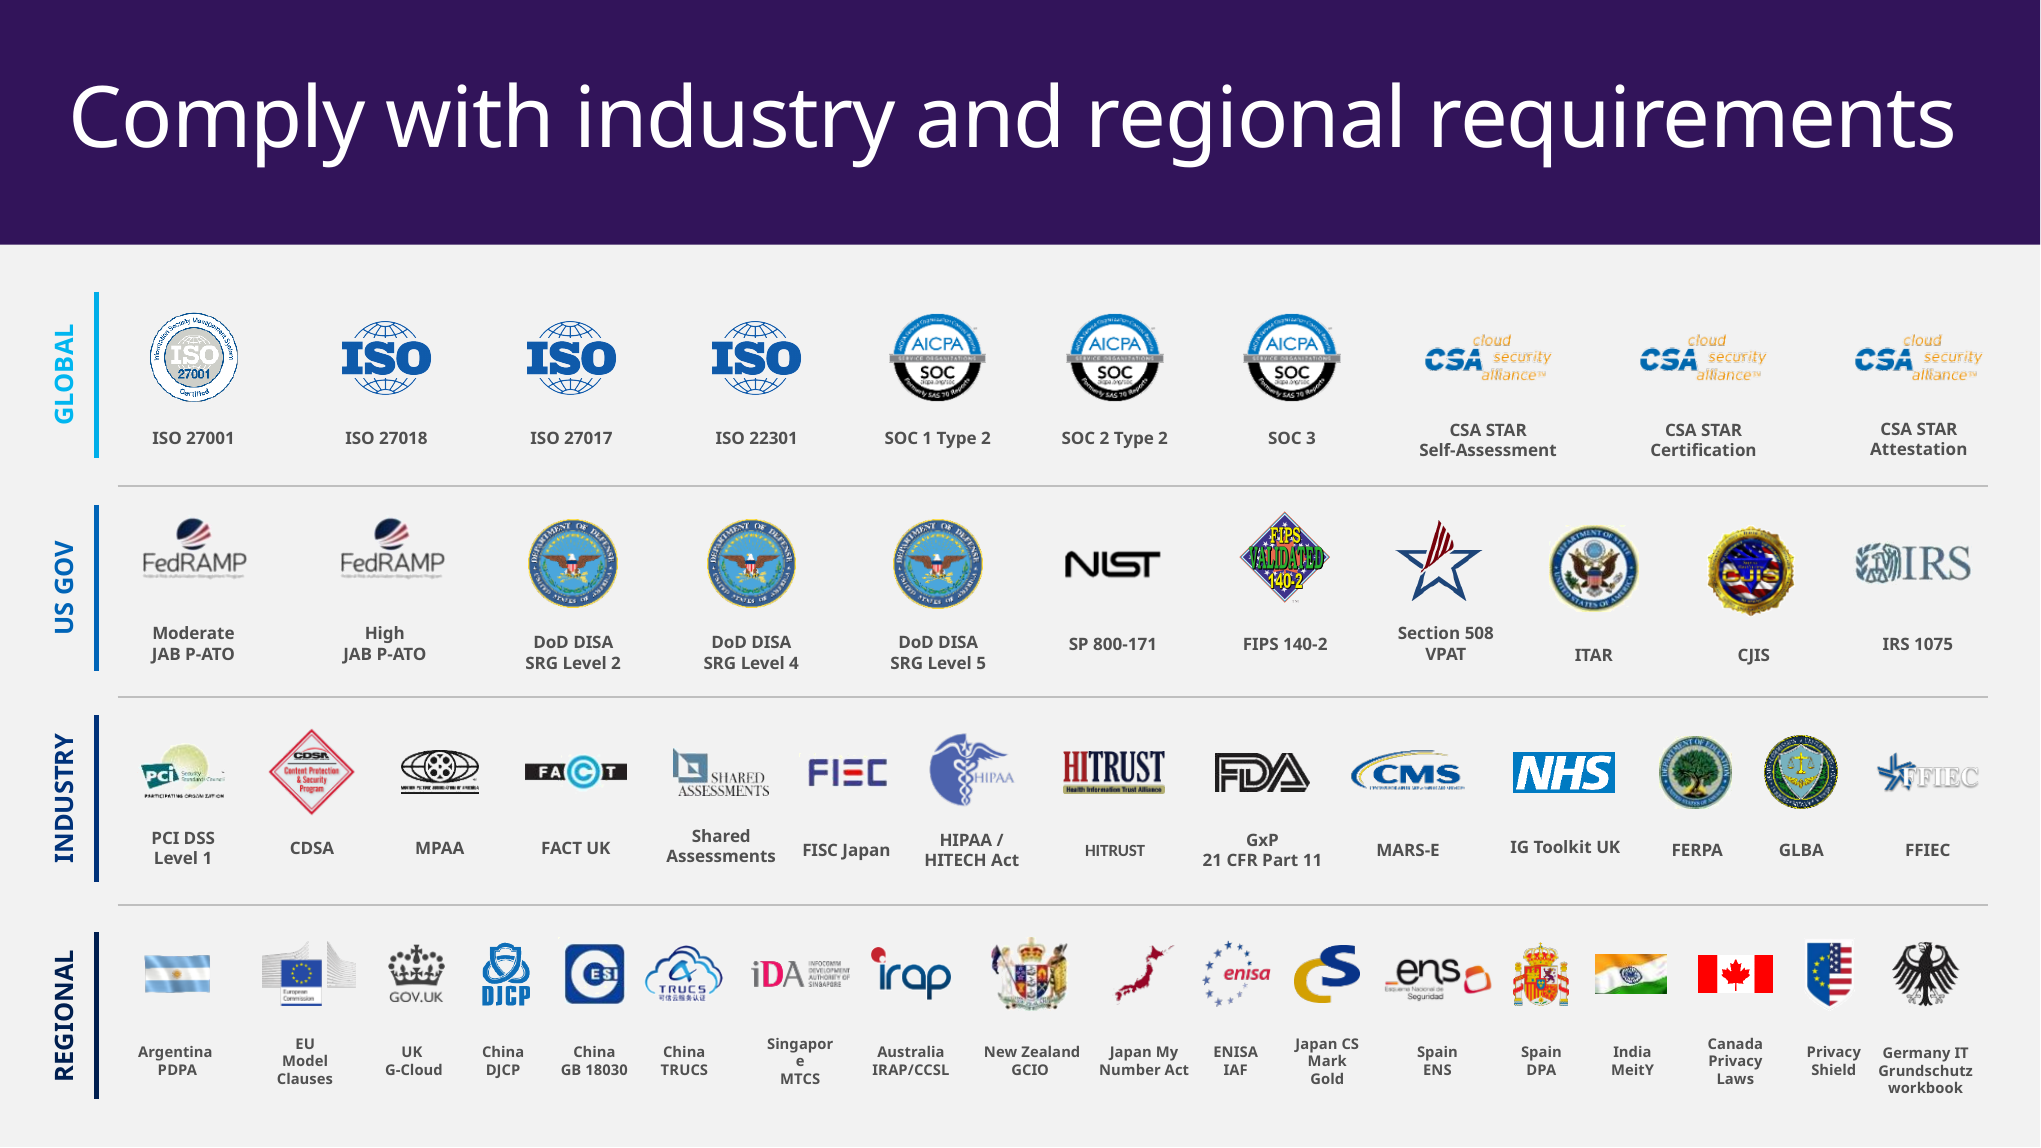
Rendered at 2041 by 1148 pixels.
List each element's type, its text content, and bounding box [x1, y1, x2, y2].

text_box High JAB P-ATO [305, 615, 465, 671]
text_box CSA STAR Self-Assessment [1418, 419, 1558, 470]
picture [799, 752, 893, 792]
text_box SP 800-171 [1054, 625, 1173, 661]
text_box CDSA [257, 837, 367, 863]
picture [1875, 751, 1980, 793]
text_box Japan My Number Act [1092, 1035, 1197, 1087]
picture [1337, 736, 1479, 808]
picture [1697, 955, 1773, 993]
text_box DoD DISA SRG Level 5 [875, 624, 1001, 680]
picture [1243, 313, 1341, 402]
text_box CSA STAR Certification [1634, 419, 1773, 470]
text_box HIPAA / HITECH Act [905, 821, 1039, 878]
text_box ISO 27001 [146, 427, 242, 453]
picture [991, 937, 1072, 1011]
text_box SOC 3 [1229, 427, 1355, 453]
picture [706, 519, 796, 609]
text_box MARS-E [1345, 832, 1471, 868]
picture [673, 748, 770, 797]
picture [1200, 940, 1271, 1007]
picture [1513, 751, 1615, 793]
text_box FISC Japan [788, 832, 911, 868]
text_box US GOV [29, 507, 94, 669]
text_box Spain ENS [1397, 1035, 1478, 1087]
text_box ITAR [1560, 636, 1628, 673]
text_box FACT UK [513, 837, 639, 863]
text_box INDUSTRY [28, 717, 94, 880]
text_box PCI DSS Level 1 [136, 827, 230, 873]
picture [149, 312, 239, 402]
text_box ISO 22301 [709, 427, 805, 453]
text_box Spain DPA [1503, 1035, 1580, 1087]
picture [1294, 945, 1361, 1003]
text_box Argentina PDPA [121, 1035, 233, 1087]
picture [268, 728, 356, 816]
text_box DoD DISA SRG Level 2 [510, 624, 636, 680]
picture [1513, 942, 1570, 1006]
picture [1393, 515, 1484, 606]
picture [889, 313, 987, 402]
picture [401, 750, 479, 794]
text_box New Zealand GCIO [963, 1035, 1092, 1087]
picture [385, 943, 447, 1005]
text_box Japan CS Mark Gold [1274, 1026, 1381, 1096]
text_box FIPS 140-2 [1228, 625, 1343, 661]
text_box ENISA IAF [1197, 1035, 1274, 1087]
text_box GLBA [1739, 832, 1864, 868]
picture [139, 513, 250, 583]
picture [1659, 735, 1733, 809]
text_box Germany IT Grundschutz workbook [1861, 1035, 1990, 1105]
picture [1891, 941, 1960, 1007]
picture [1804, 937, 1857, 1011]
picture [1706, 525, 1795, 617]
text_box Singapore MTCS [748, 1026, 852, 1096]
text_box UK G-Cloud [372, 1035, 462, 1087]
picture [1379, 936, 1496, 1026]
picture [522, 320, 621, 395]
text_box DoD DISA SRG Level 4 [688, 624, 814, 680]
picture [528, 519, 618, 609]
text_box Privacy Shield [1788, 1035, 1861, 1087]
text_box China GB 18030 [543, 1035, 643, 1087]
picture [893, 519, 983, 609]
picture [1764, 735, 1839, 810]
picture [524, 738, 627, 807]
picture [137, 740, 232, 805]
text_box CJIS [1722, 636, 1785, 673]
picture [641, 942, 727, 1005]
picture [1422, 332, 1554, 383]
picture [871, 947, 951, 1001]
title Comply with industry and regional requirements [45, 59, 1996, 210]
text_box FERPA [1635, 832, 1739, 868]
text_box ISO 27018 [339, 427, 434, 453]
text_box CSA STAR Attestation [1849, 418, 1989, 469]
picture [1853, 332, 1985, 383]
text_box Shared Assessments [655, 825, 788, 876]
picture [141, 952, 214, 996]
picture [707, 320, 807, 395]
text_box India MeitY [1596, 1035, 1670, 1087]
text_box REGIONAL [29, 935, 94, 1097]
picture [1638, 332, 1769, 383]
picture [1063, 751, 1165, 794]
picture [1065, 547, 1161, 582]
picture [1238, 511, 1331, 603]
text_box SOC 1 Type 2 [875, 427, 1001, 453]
text_box Canada Privacy Laws [1672, 1026, 1799, 1096]
picture [336, 513, 447, 583]
text_box Australia IRAP/CCSL [857, 1035, 963, 1087]
text_box Moderate JAB P-ATO [114, 615, 273, 671]
picture [1215, 753, 1310, 792]
picture [922, 726, 1025, 819]
picture [1066, 313, 1164, 402]
text_box GLOBAL [28, 294, 94, 456]
text_box FFIEC [1890, 832, 1966, 868]
text_box GxP 21 CFR Part 11 [1172, 821, 1353, 878]
picture [1853, 540, 1974, 585]
text_box China TRUCS [643, 1035, 726, 1087]
text_box Section 508 VPAT [1381, 615, 1511, 671]
picture [745, 955, 855, 992]
text_box HITRUST [1053, 832, 1178, 868]
picture [337, 320, 436, 395]
picture [557, 937, 632, 1011]
picture [1595, 953, 1668, 994]
picture [262, 941, 356, 1007]
text_box MPAA [377, 837, 503, 863]
picture [1549, 524, 1639, 612]
text_box ISO 27017 [524, 427, 620, 453]
text_box SOC 2 Type 2 [1052, 427, 1178, 453]
text_box EU Model Clauses [238, 1026, 372, 1096]
picture [1103, 941, 1188, 1007]
text_box IG Toolkit UK [1482, 829, 1648, 865]
picture [452, 922, 556, 1026]
text_box IRS 1075 [1867, 625, 1968, 661]
text_box China DJCP [465, 1035, 542, 1087]
